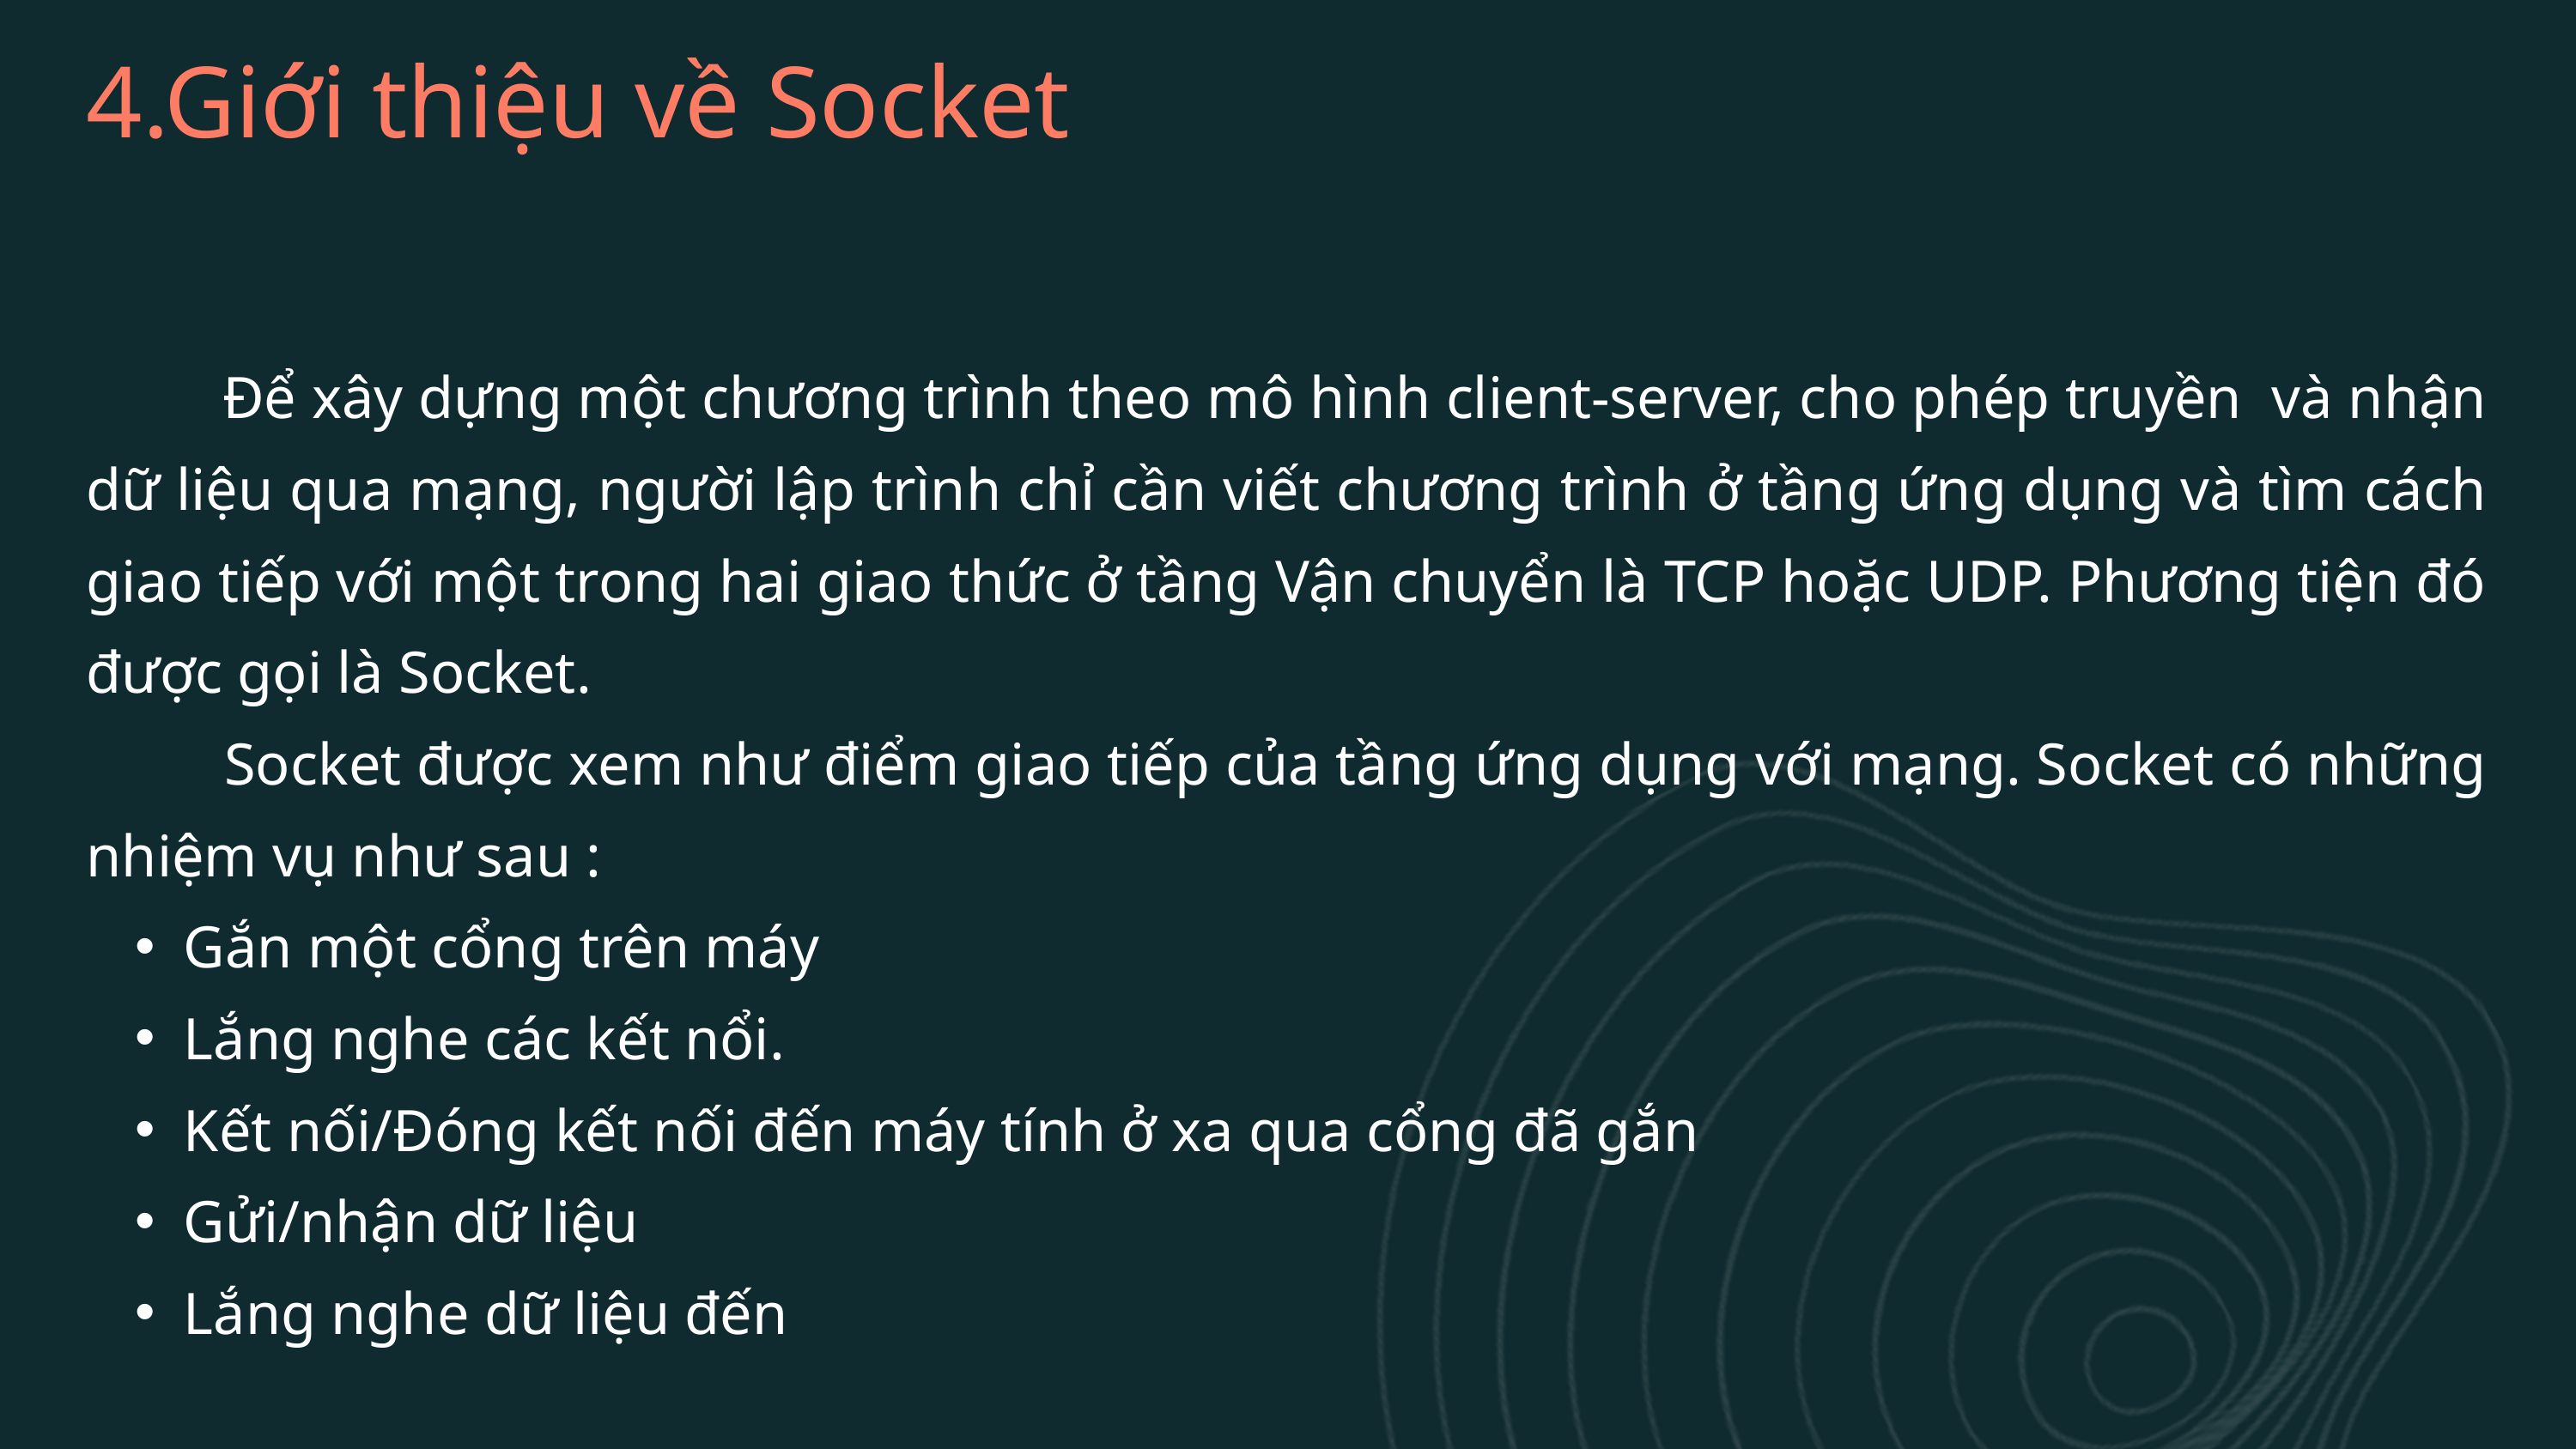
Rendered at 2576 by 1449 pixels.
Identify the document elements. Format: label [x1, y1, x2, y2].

text_box [86, 39, 2490, 1410]
picture [1369, 709, 2563, 1449]
